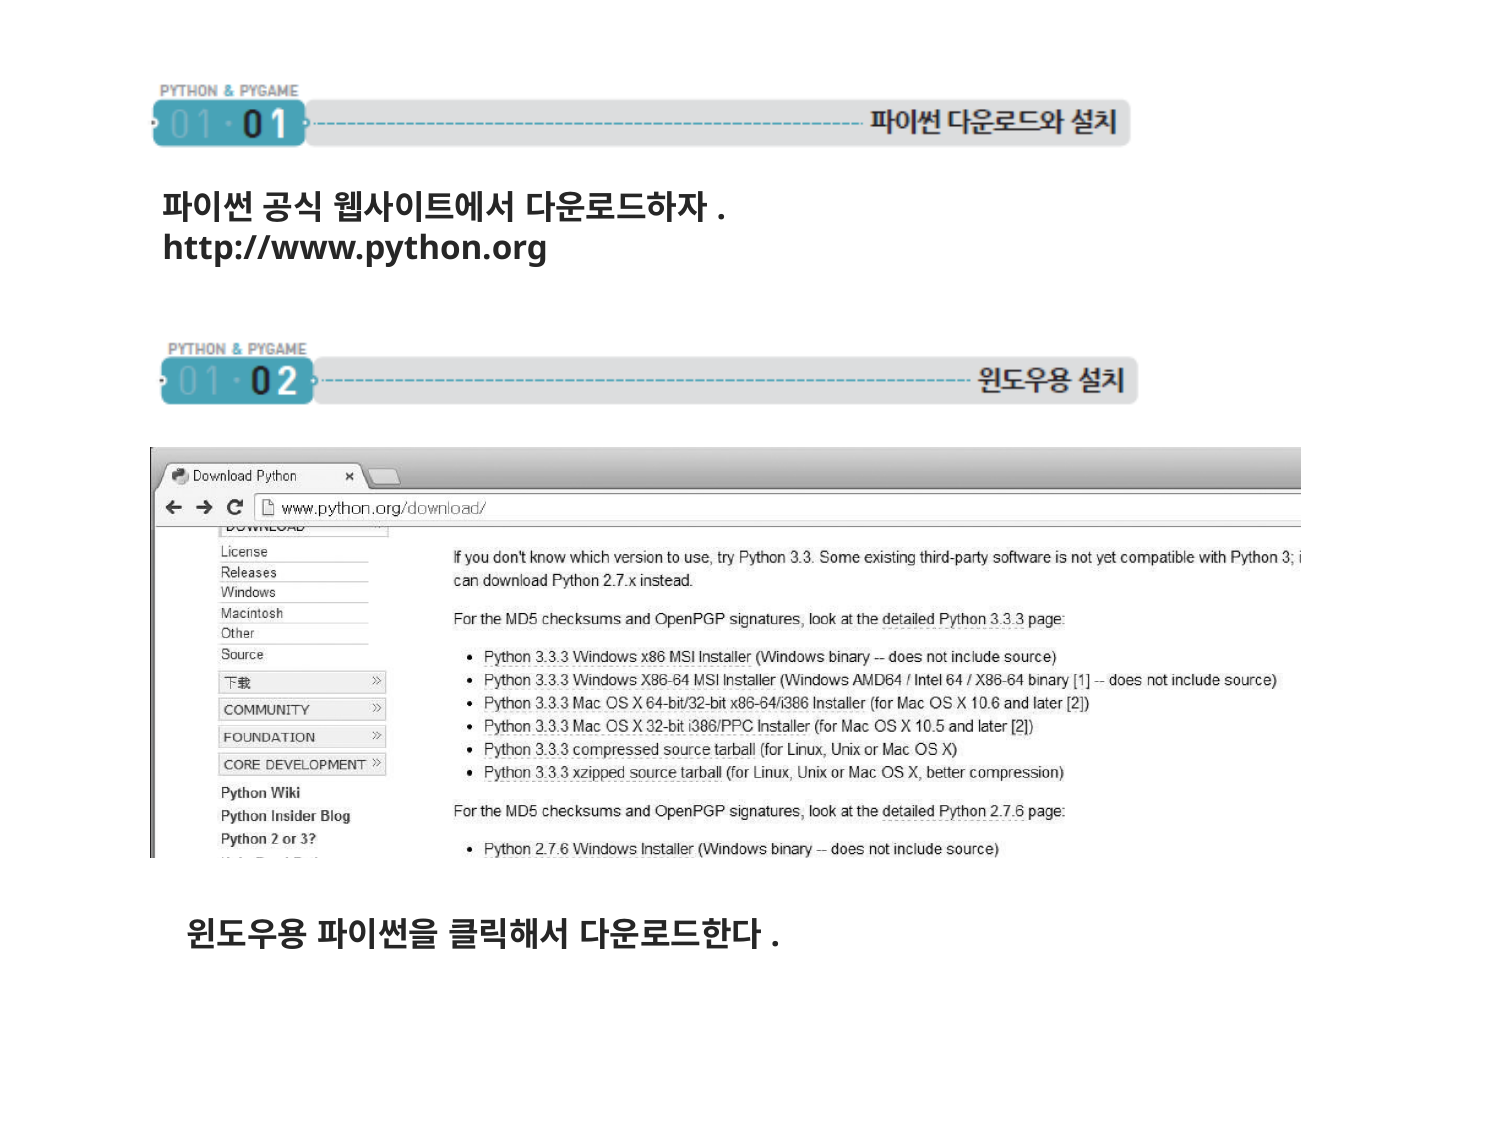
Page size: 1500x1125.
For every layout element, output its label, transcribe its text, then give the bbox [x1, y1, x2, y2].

text_box 파이썬 공식 웹사이트에서 다운로드하자. http://www.python.org [147, 179, 1168, 274]
picture [149, 446, 1301, 858]
picture [147, 332, 1151, 418]
text_box 윈도우용 파이썬을 클릭해서 다운로드한다. [171, 905, 1192, 961]
picture [135, 71, 1151, 162]
